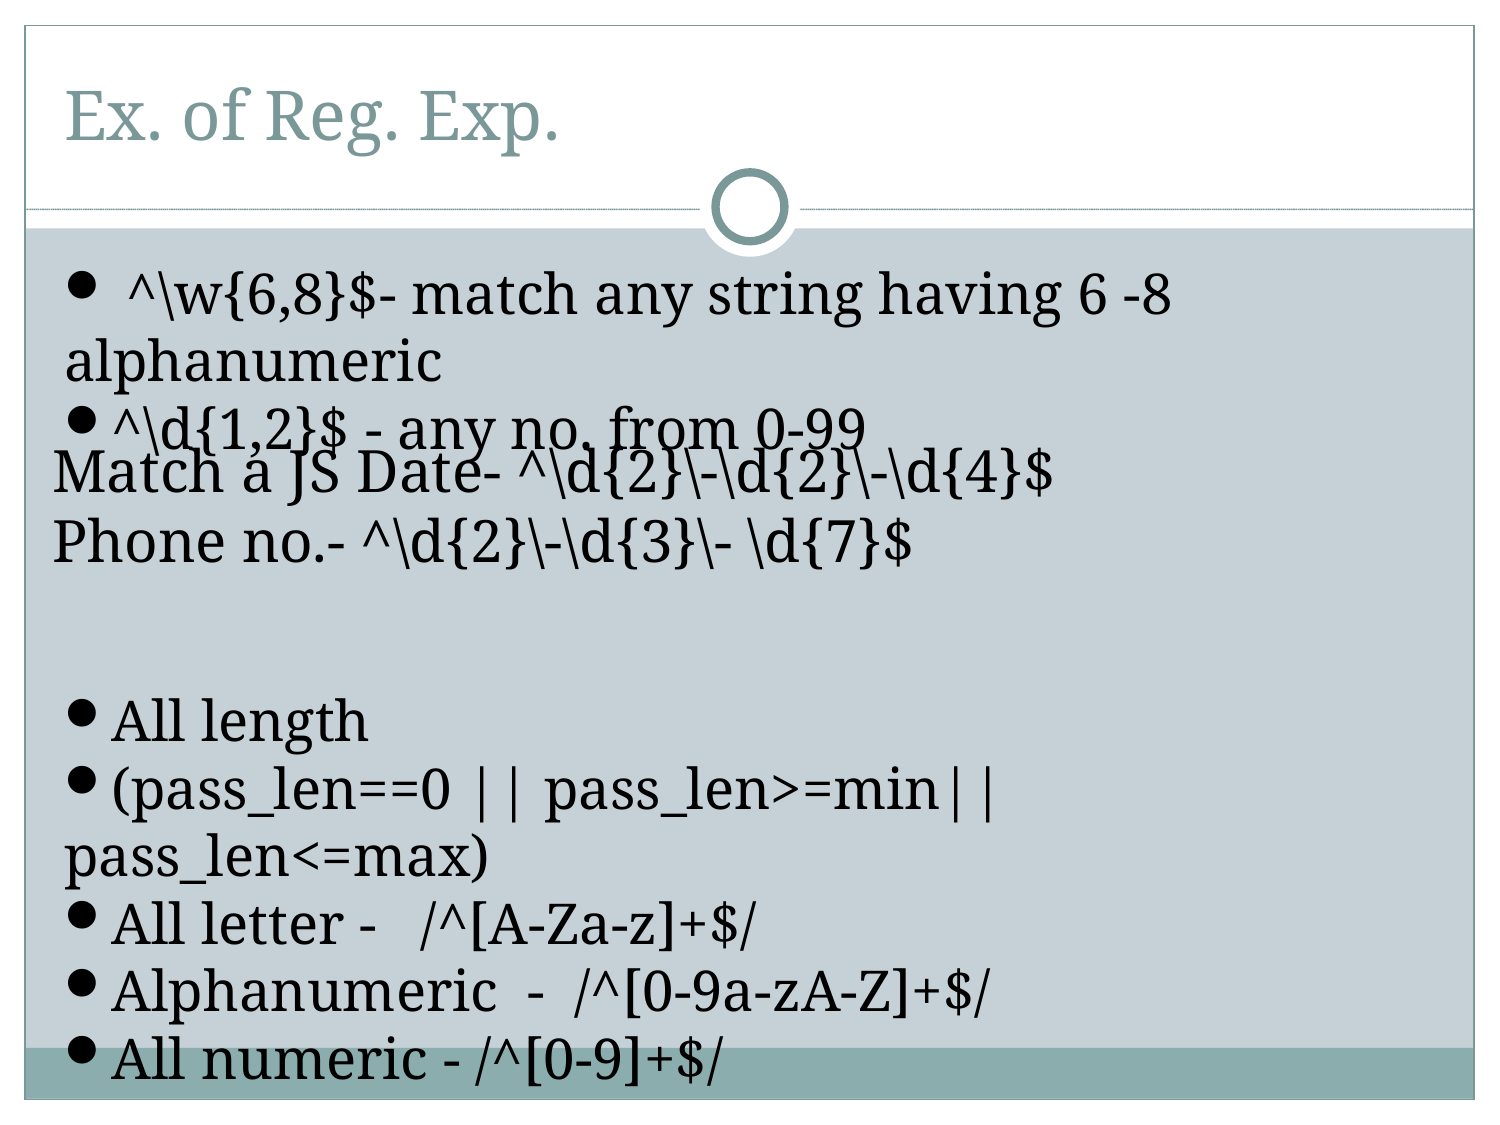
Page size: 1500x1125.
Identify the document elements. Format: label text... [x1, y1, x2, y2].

text_box Ex. of Reg. Exp. [49, 37, 1450, 162]
text_box ^\w{6,8}$- match any string having 6 -8 alphanumeric ^\d{1,2}$ - any no. from 0-99 All length (pass_len==0 || pass_len>=min|| pass_len<=max) All letter - /^[A-Za-z]+$/ Alphanumeric - /^[0-9a-zA-Z]+$/ All numeric - /^[0-9]+$/ [49, 250, 1445, 1001]
text_box Match a JS Date- ^\d{2}\-\d{2}\-\d{4}$ Phone no.- ^\d{2}\-\d{3}\- \d{7}$ [37, 427, 1401, 582]
